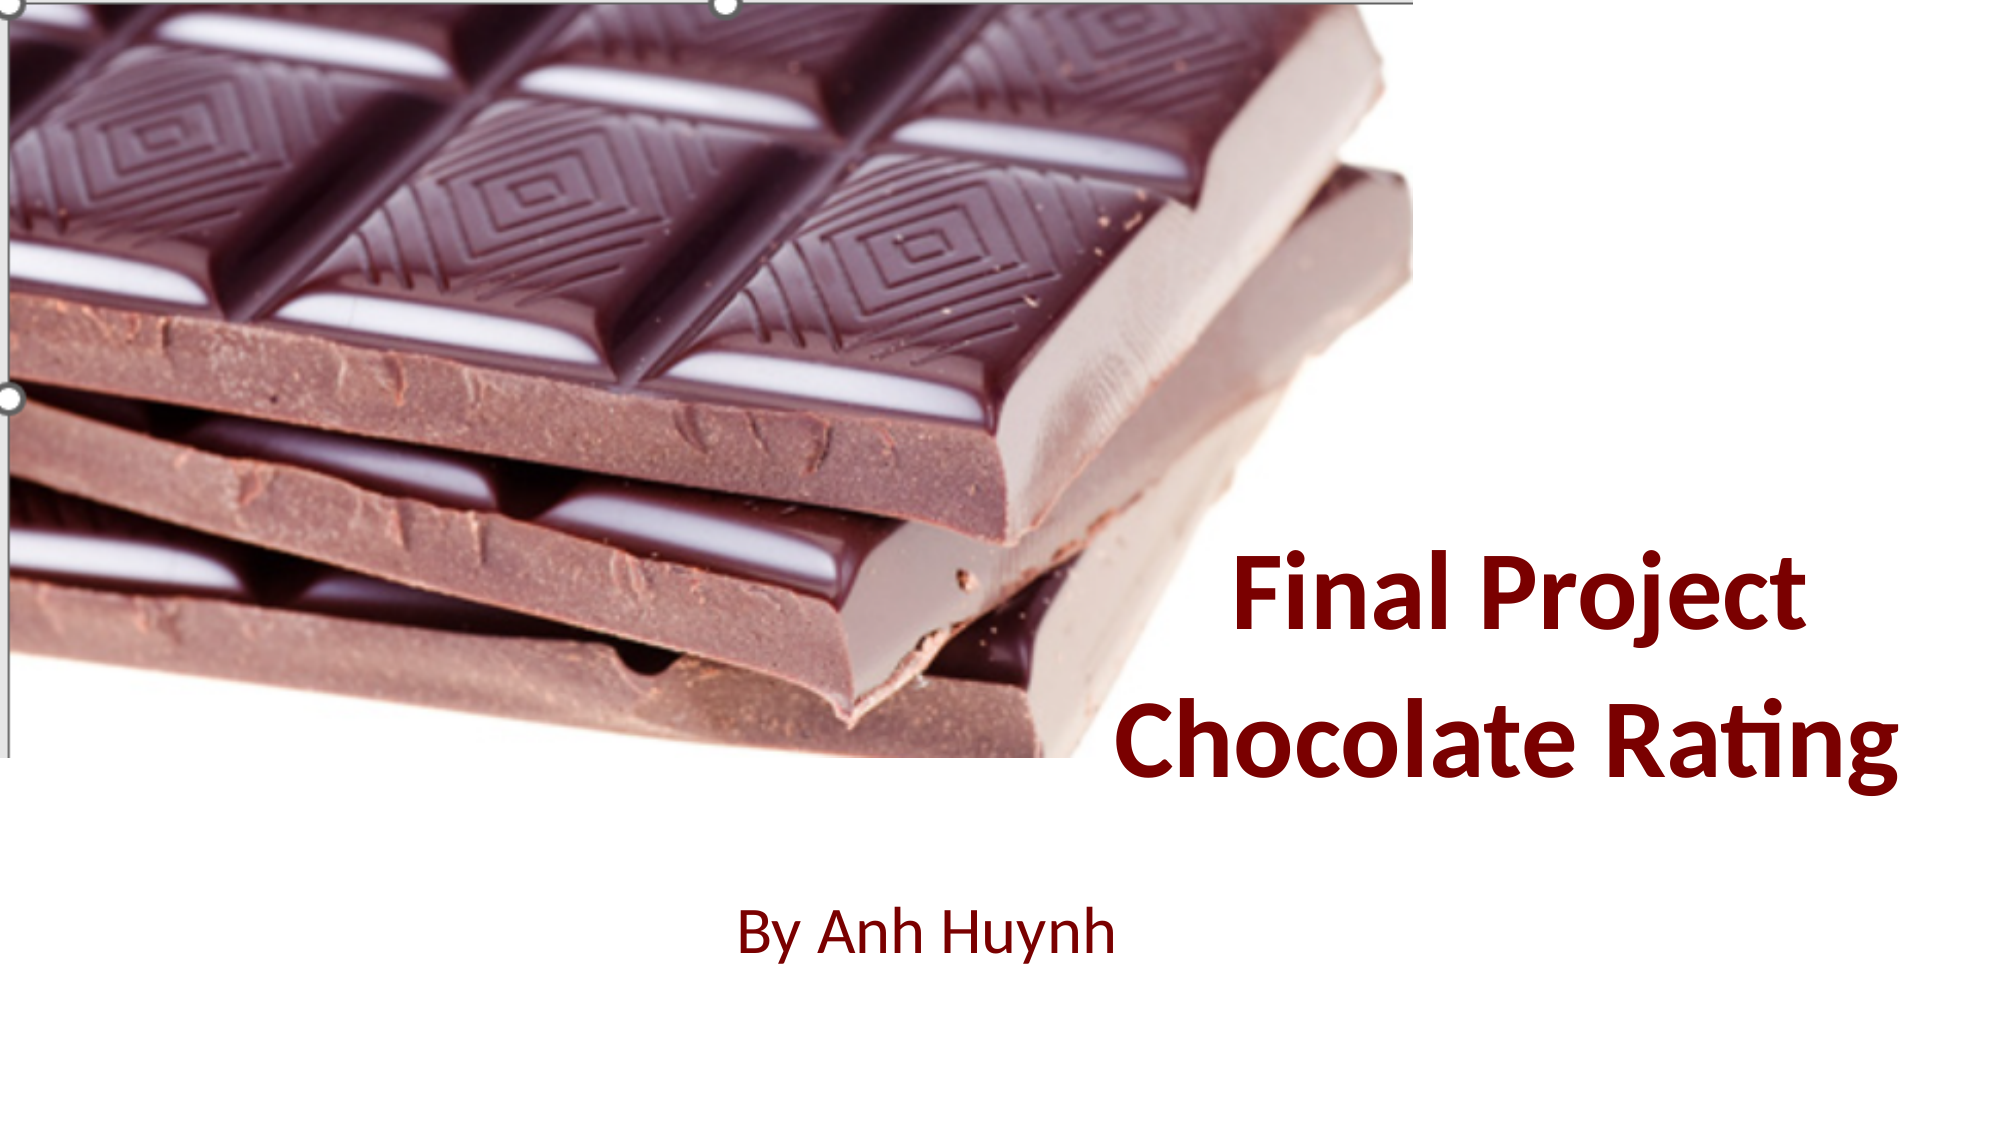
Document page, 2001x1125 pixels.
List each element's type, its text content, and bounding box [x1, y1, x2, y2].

title Final Project Chocolate Rating [1040, 466, 2000, 1050]
picture [0, 0, 1413, 758]
subtitle By Anh Huynh [395, 888, 1458, 1006]
